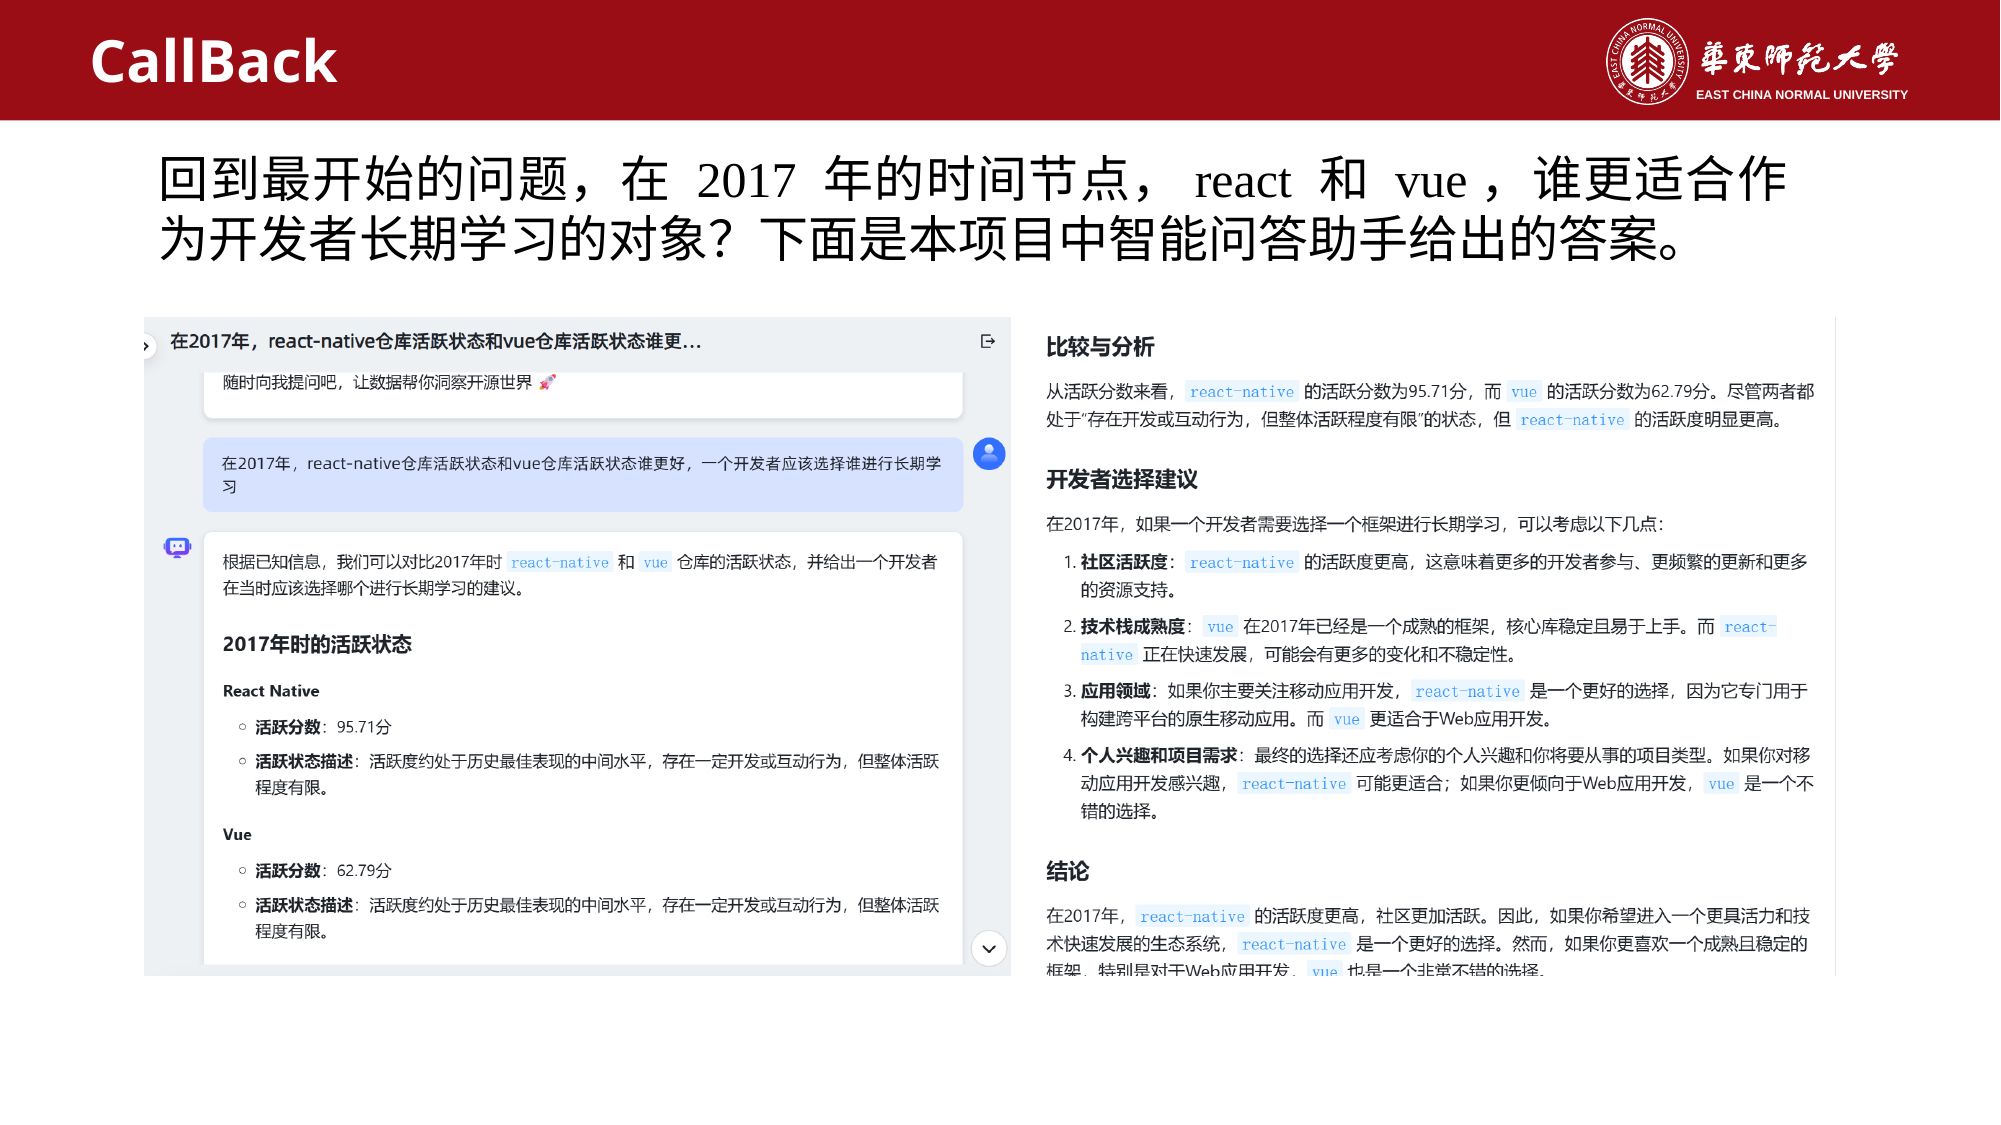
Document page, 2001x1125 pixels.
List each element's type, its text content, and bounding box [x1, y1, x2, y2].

text_box 回到最开始的问题，在 2017 年的时间节点，react 和 vue，谁更适合作为开发者长期学习的对象？下面是本项目中智能问答助手给出的答案。 [144, 140, 1802, 276]
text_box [0, 0, 2000, 121]
picture [144, 317, 1011, 976]
picture [1033, 317, 1836, 976]
